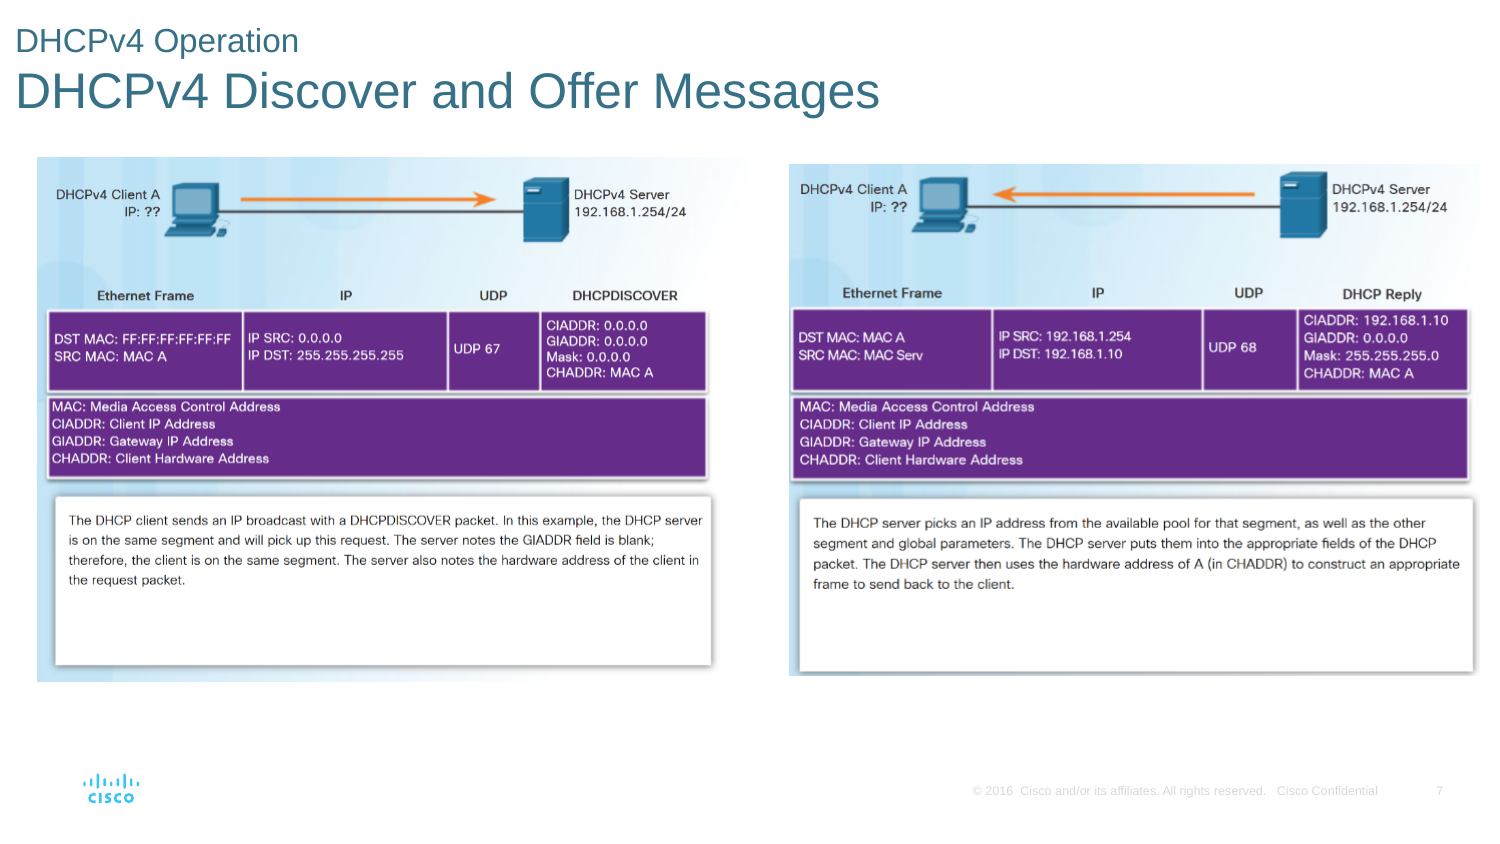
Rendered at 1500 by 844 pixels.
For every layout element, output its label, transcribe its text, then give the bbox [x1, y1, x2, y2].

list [36, 157, 751, 682]
picture [789, 164, 1480, 676]
title DHCPv4 Operation DHCPv4 Discover and Offer Messages [0, 6, 1500, 131]
